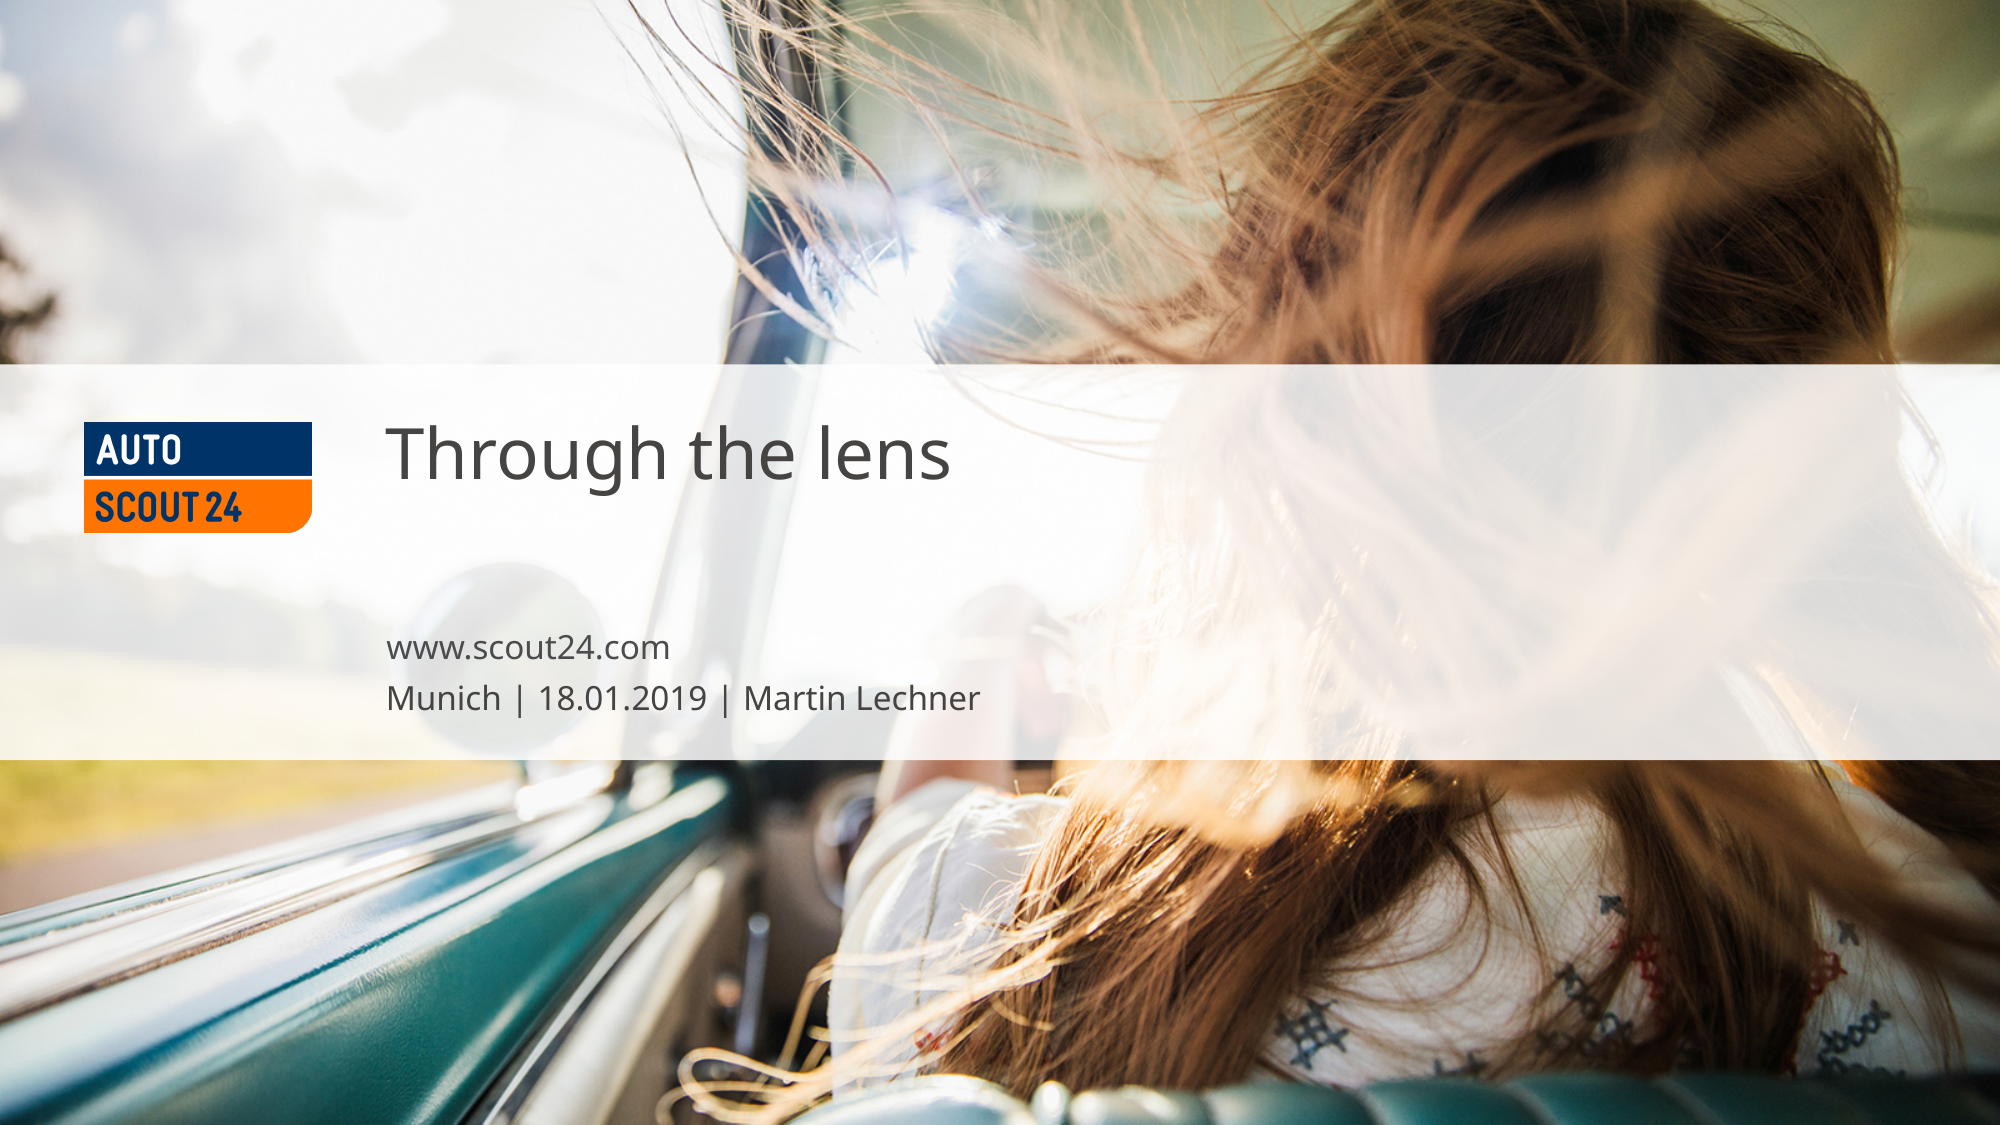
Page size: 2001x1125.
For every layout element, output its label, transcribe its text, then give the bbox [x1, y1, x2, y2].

title Through the lens [385, 390, 1863, 584]
picture [0, 761, 2000, 1125]
picture [84, 422, 312, 533]
picture [0, 0, 2000, 364]
subtitle Munich | 18.01.2019 | Martin Lechner [385, 668, 1863, 723]
